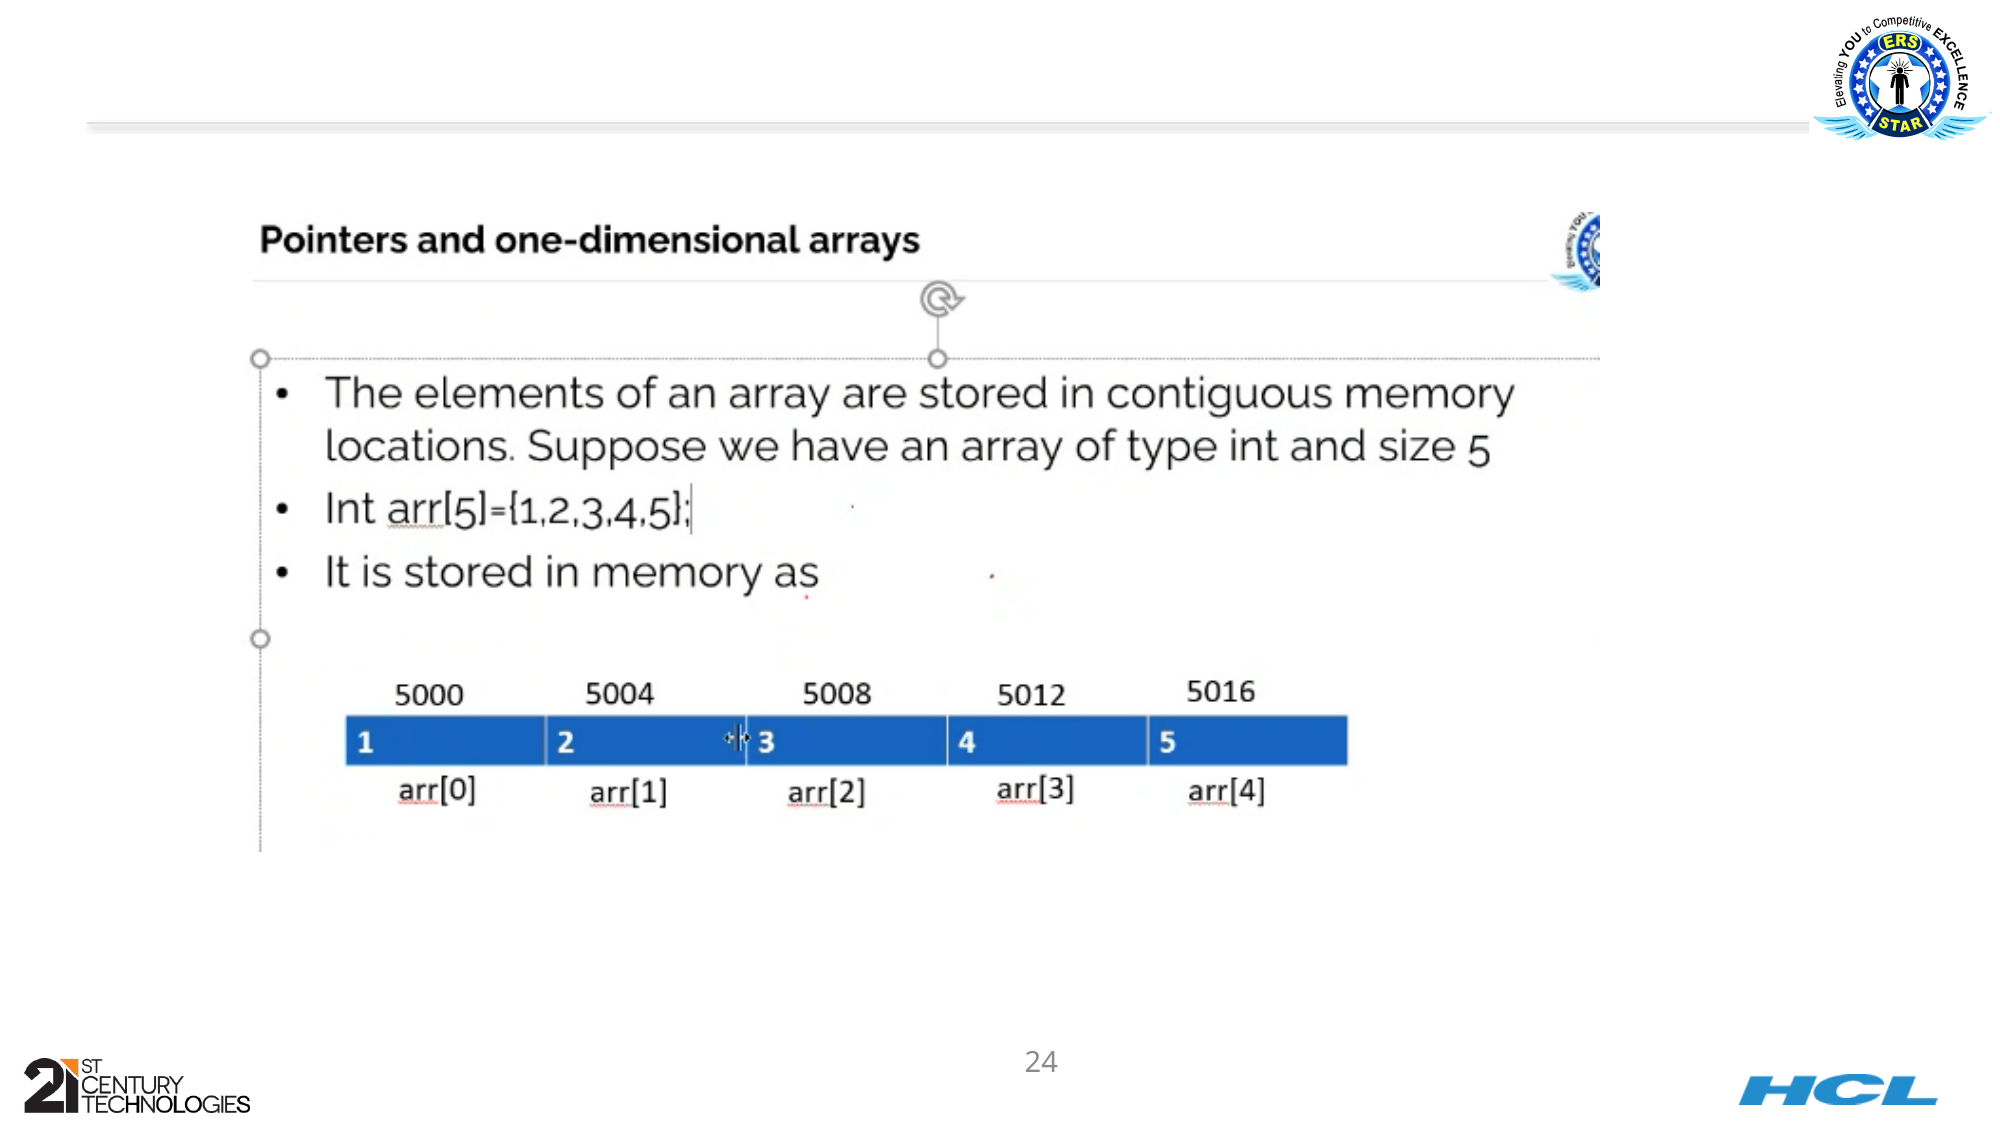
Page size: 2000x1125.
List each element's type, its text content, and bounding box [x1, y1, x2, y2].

picture [1739, 1074, 1938, 1105]
picture [24, 1058, 250, 1113]
picture [1809, 10, 2000, 144]
slide_number 24 [808, 1033, 1275, 1094]
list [236, 212, 1600, 853]
